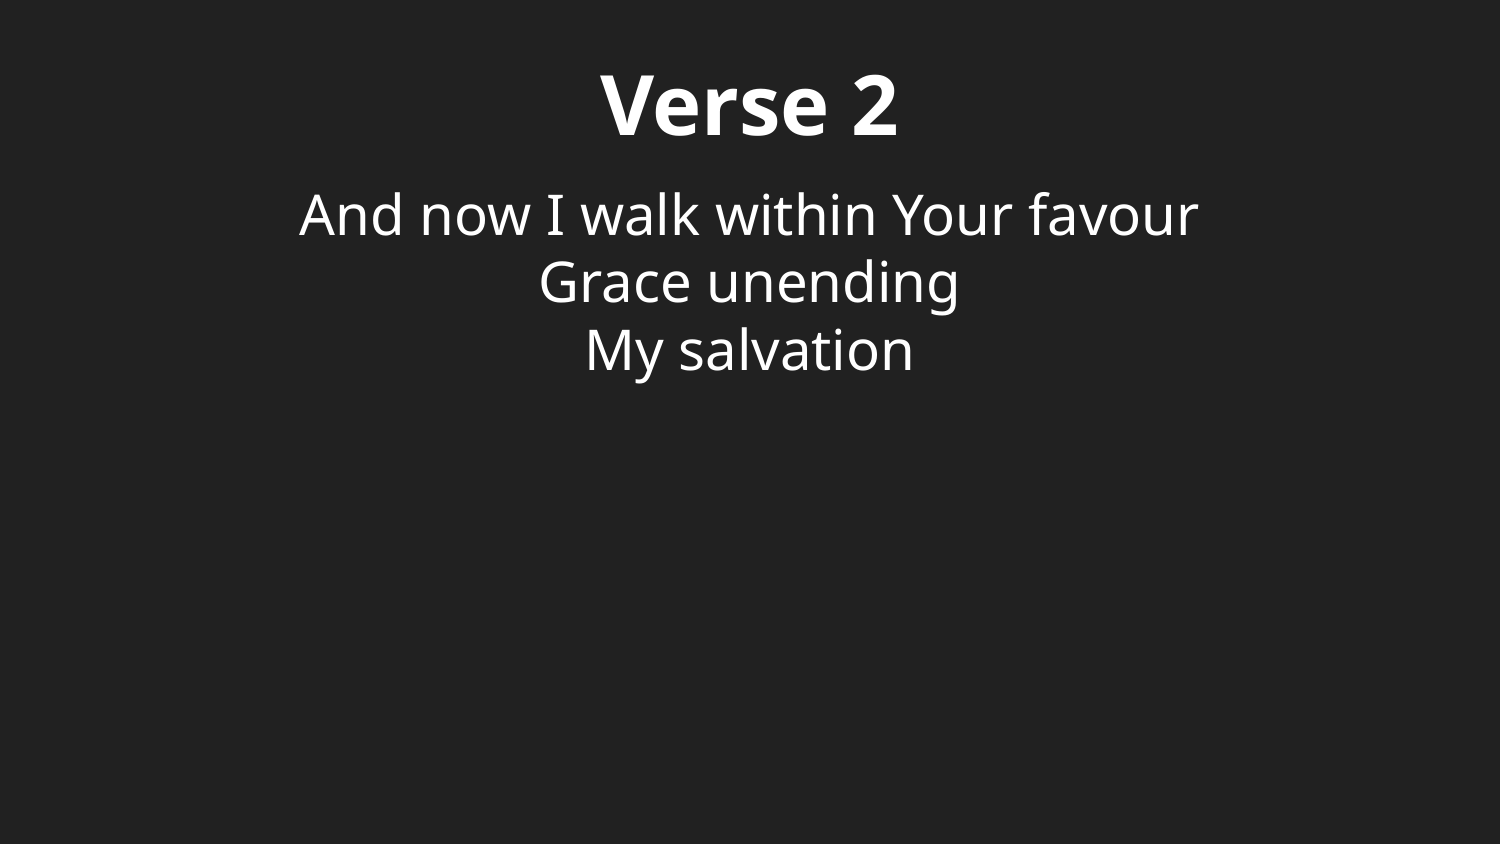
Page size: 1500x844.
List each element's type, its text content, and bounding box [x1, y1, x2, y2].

text_box And now I walk within Your favour Grace unending My salvation [74, 171, 1425, 457]
text_box Verse 2 [74, 45, 1425, 160]
